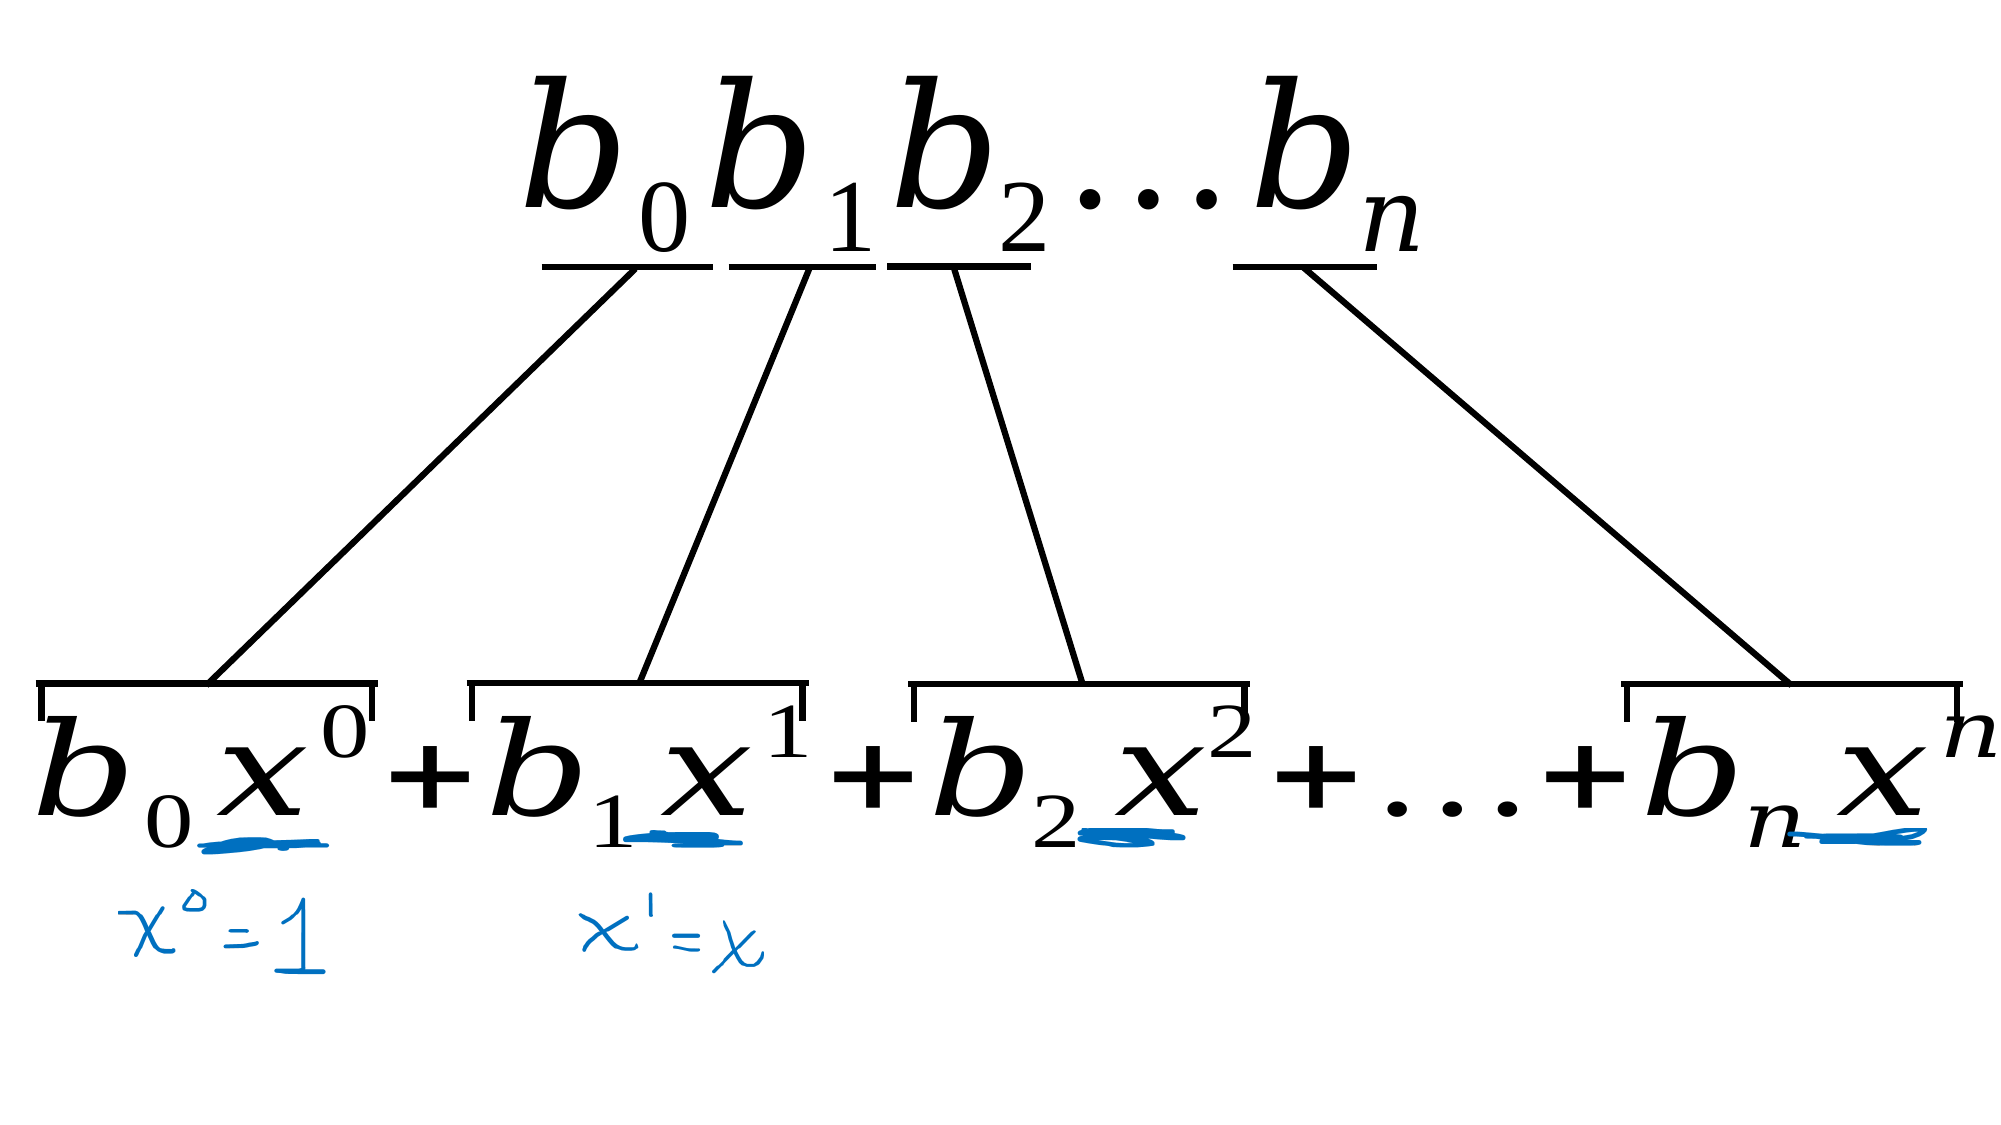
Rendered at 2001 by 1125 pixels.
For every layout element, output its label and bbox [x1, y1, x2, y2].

text_box [35, 265, 1964, 722]
picture [118, 828, 1936, 983]
